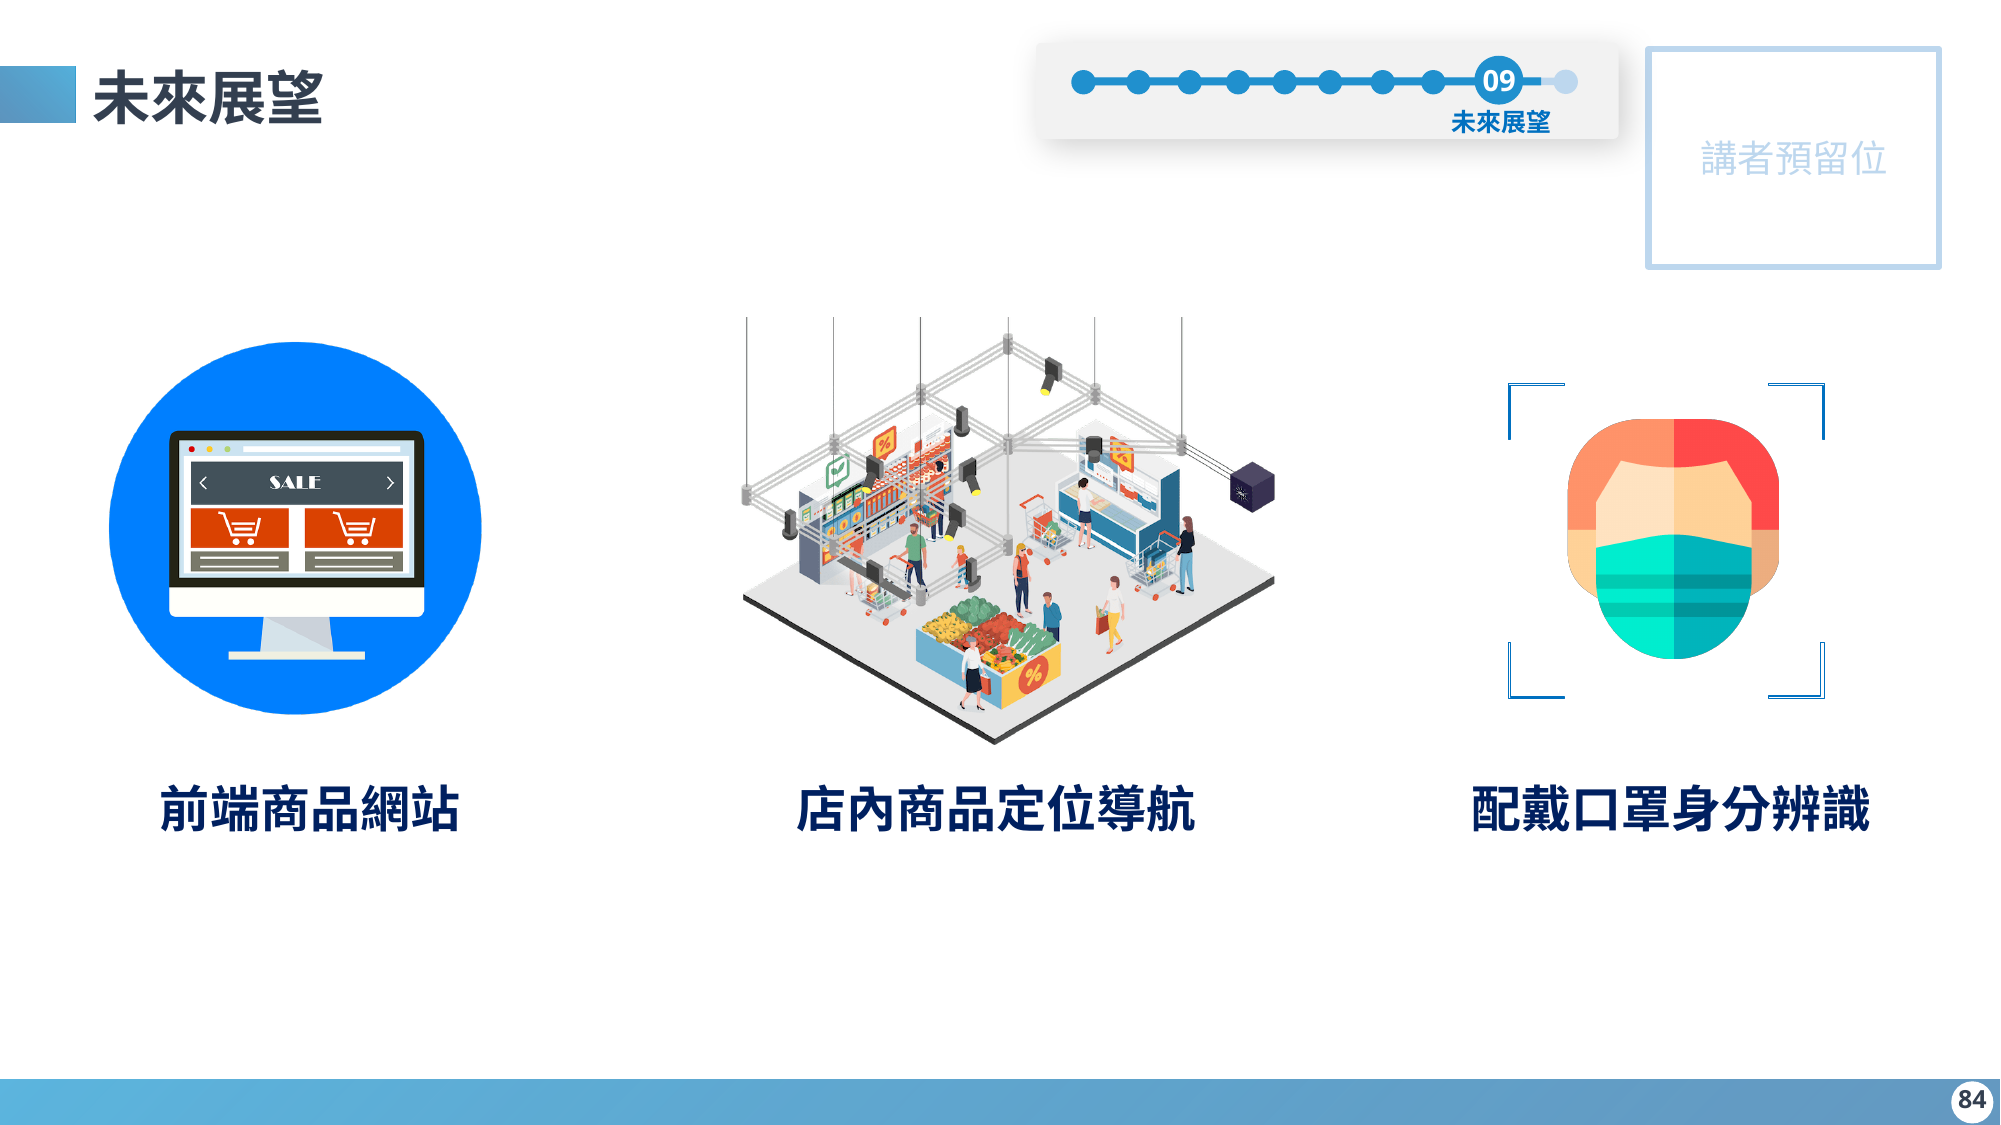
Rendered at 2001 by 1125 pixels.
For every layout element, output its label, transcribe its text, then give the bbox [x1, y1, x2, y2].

slide_number ‹#› [1551, 1070, 2000, 1125]
picture [99, 332, 491, 724]
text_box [1035, 42, 1619, 156]
text_box 前端商品網站 [145, 776, 592, 839]
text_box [1508, 383, 1825, 699]
text_box 配戴口罩身分辨識 [1456, 776, 2000, 839]
text_box 未來展望 [77, 53, 957, 139]
text_box 店內商品定位導航 [781, 779, 1228, 839]
picture [590, 317, 1397, 771]
